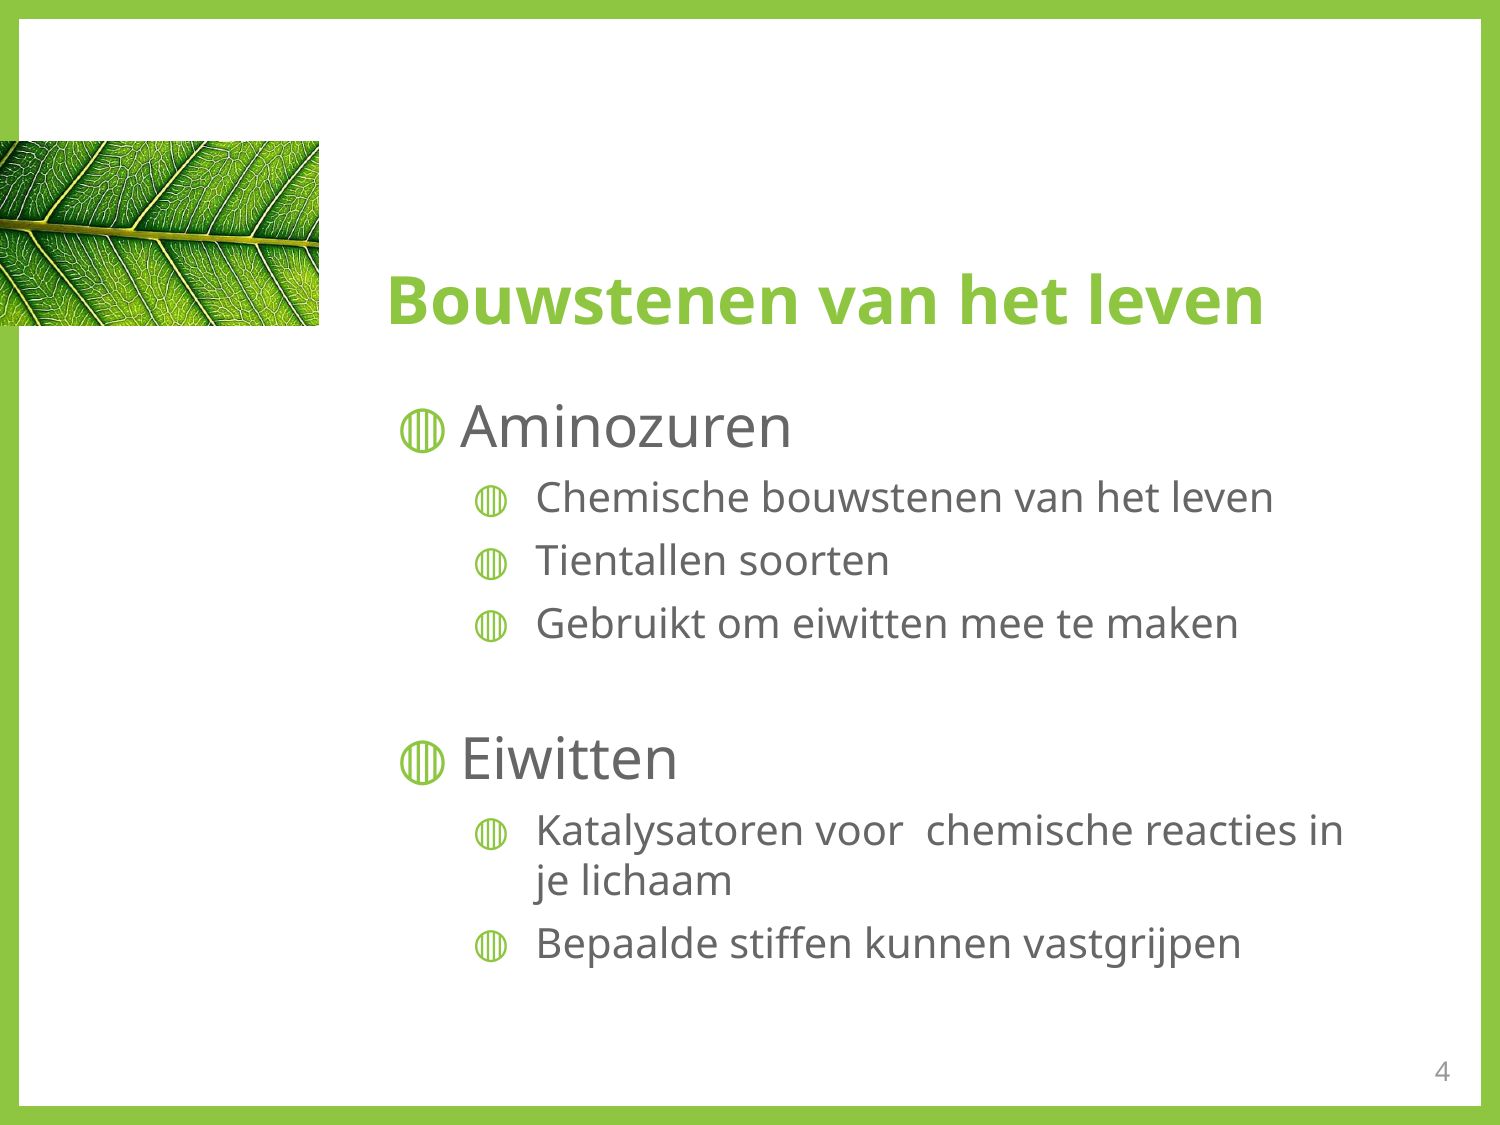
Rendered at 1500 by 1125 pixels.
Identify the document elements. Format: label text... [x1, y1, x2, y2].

list Aminozuren Chemische bouwstenen van het leven Tientallen soorten Gebruikt om eiwitten mee te maken Eiwitten Katalysatoren voor chemische reacties in je lichaam Bepaalde stiffen kunnen vastgrijpen [370, 373, 1380, 1065]
title Bouwstenen van het leven [370, 194, 1380, 354]
slide_number 4 [1391, 1038, 1466, 1125]
picture [0, 141, 319, 326]
